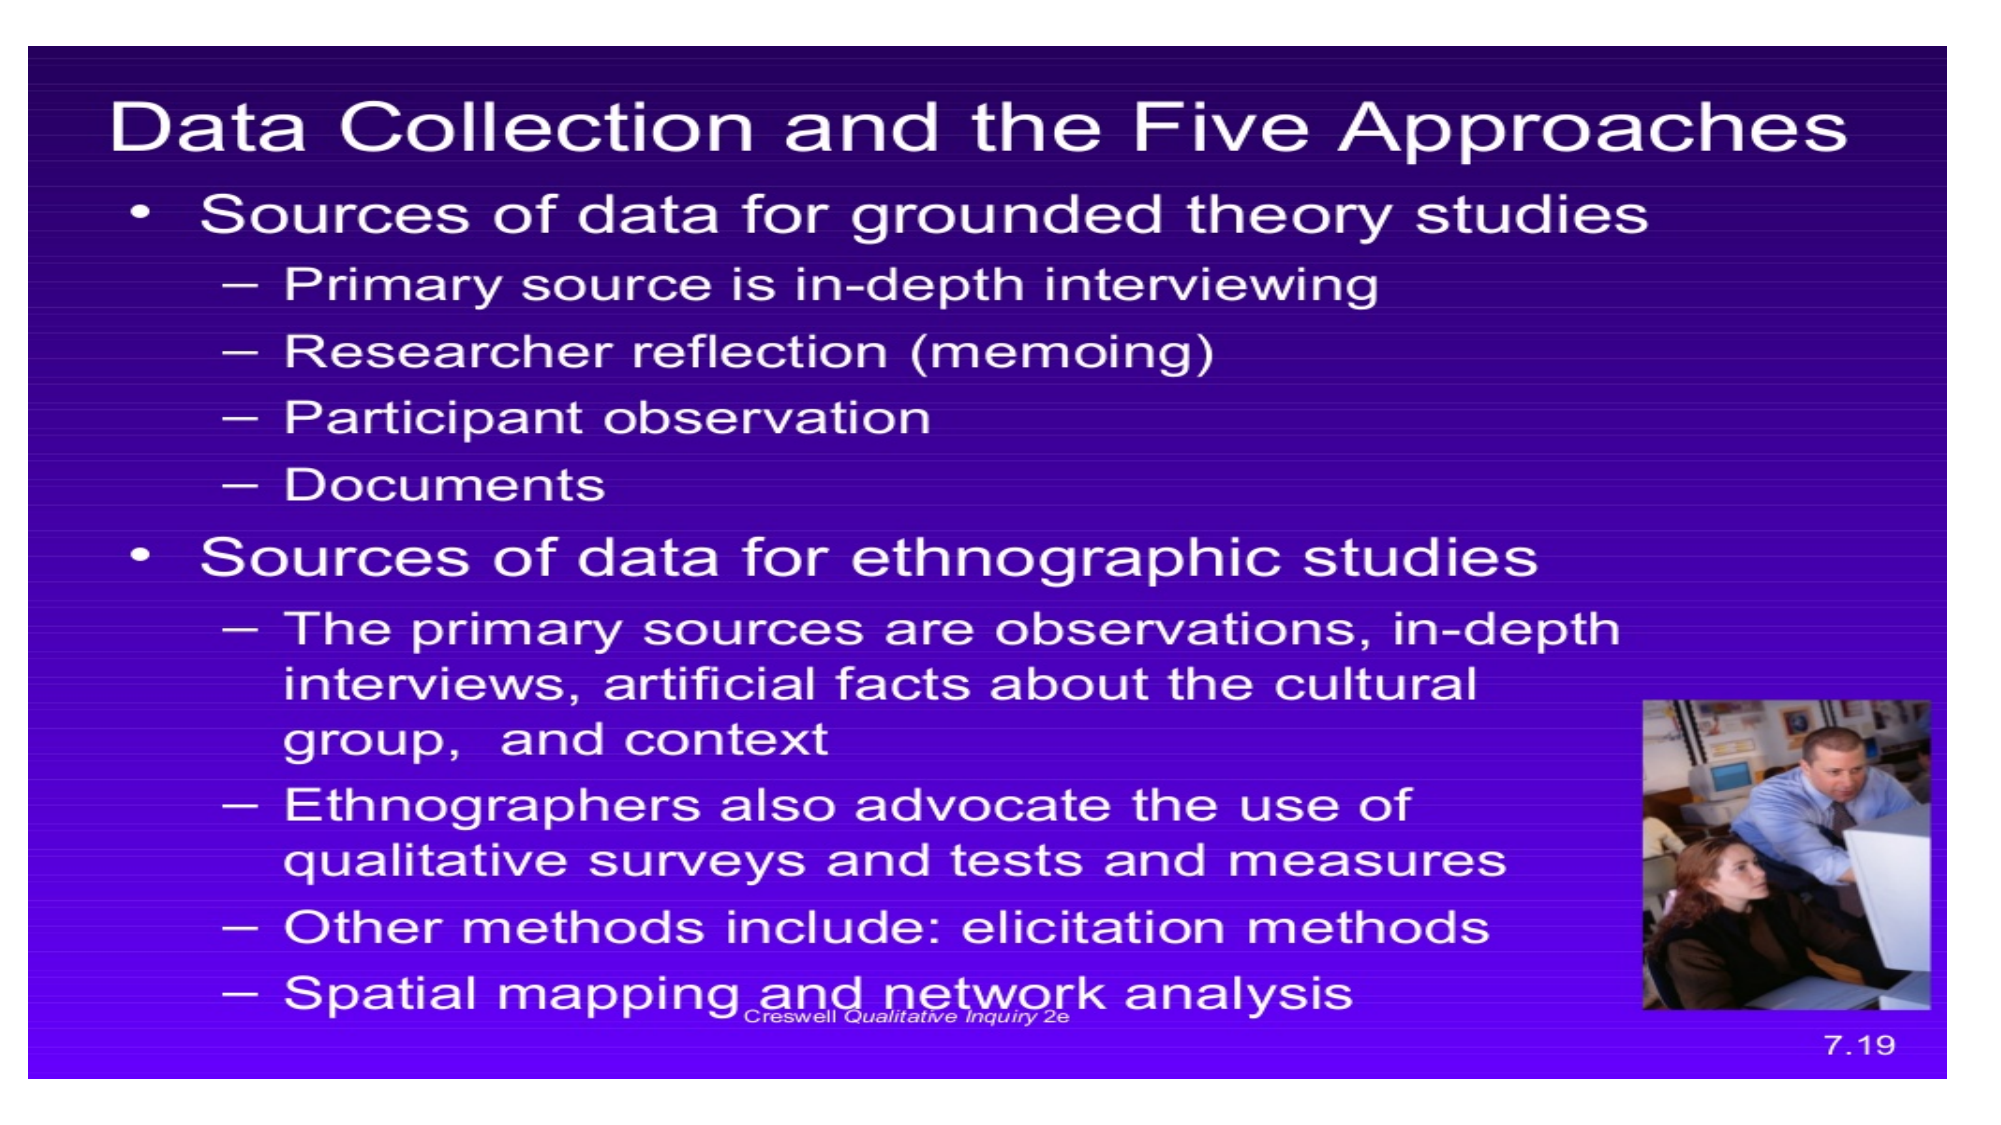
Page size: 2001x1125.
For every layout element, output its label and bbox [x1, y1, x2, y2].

picture [28, 46, 1947, 1079]
